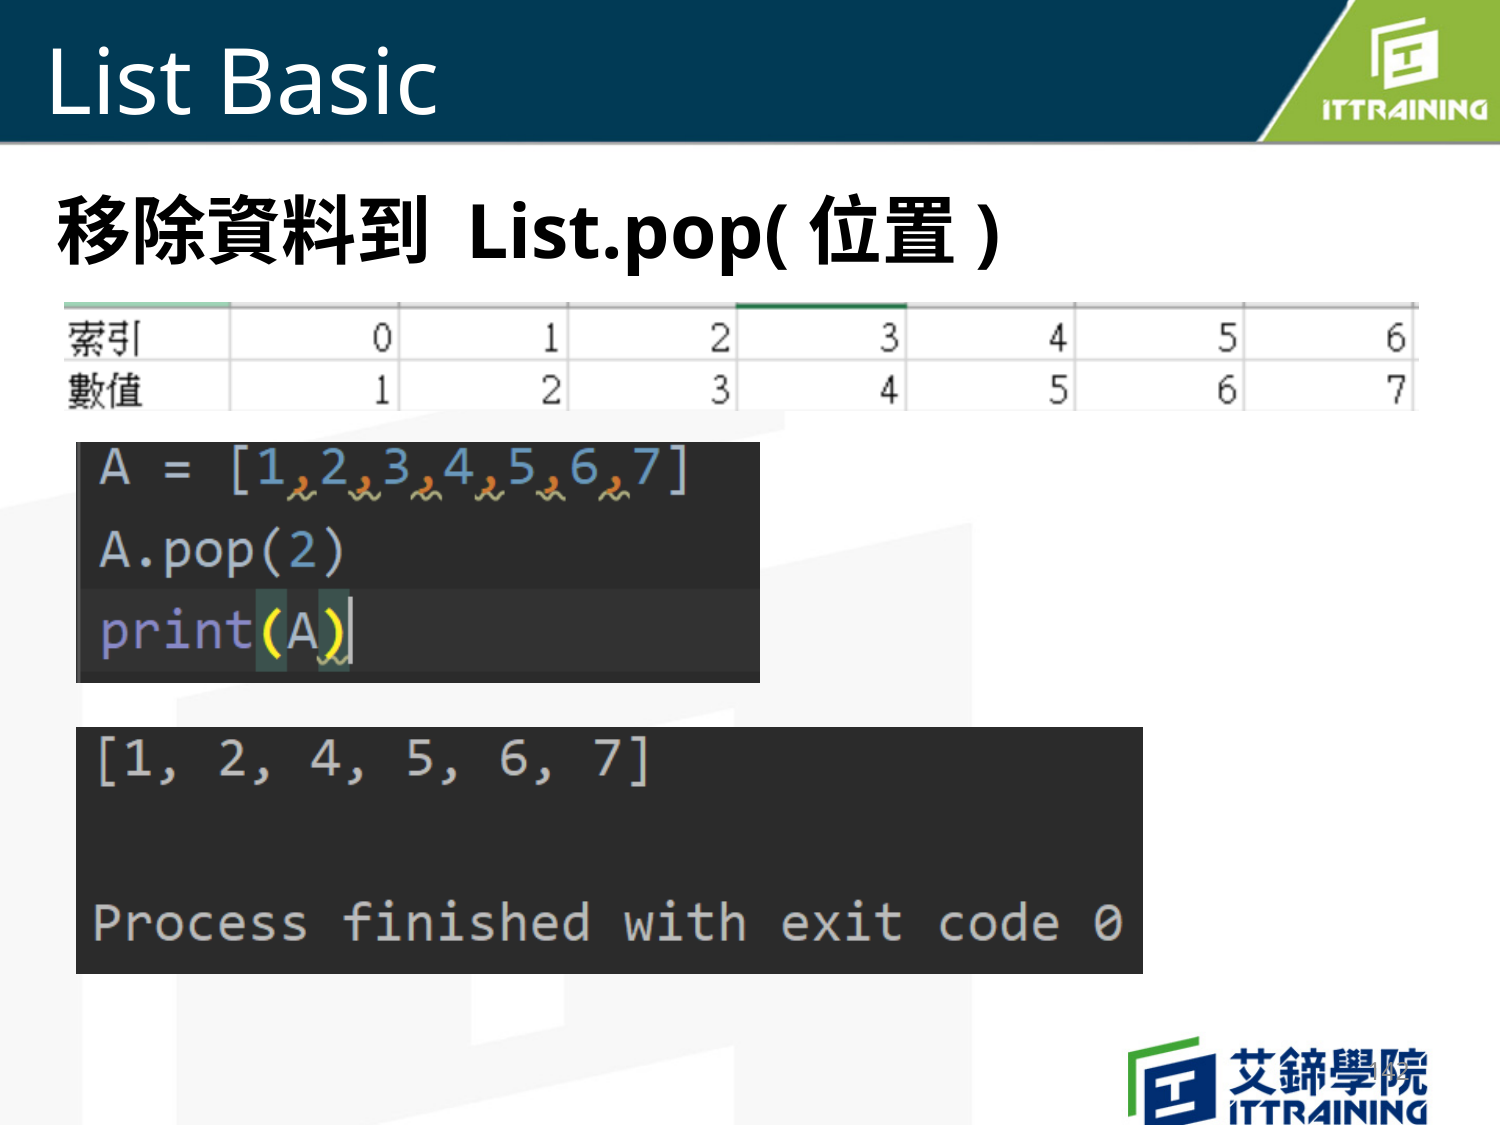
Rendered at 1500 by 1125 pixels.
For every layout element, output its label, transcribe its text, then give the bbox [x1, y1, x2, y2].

list 移除資料到 List.pop(位置) [41, 176, 1392, 919]
title List Basic [29, 0, 1380, 172]
picture [0, 0, 1500, 1125]
slide_number 142 [1074, 1042, 1425, 1103]
